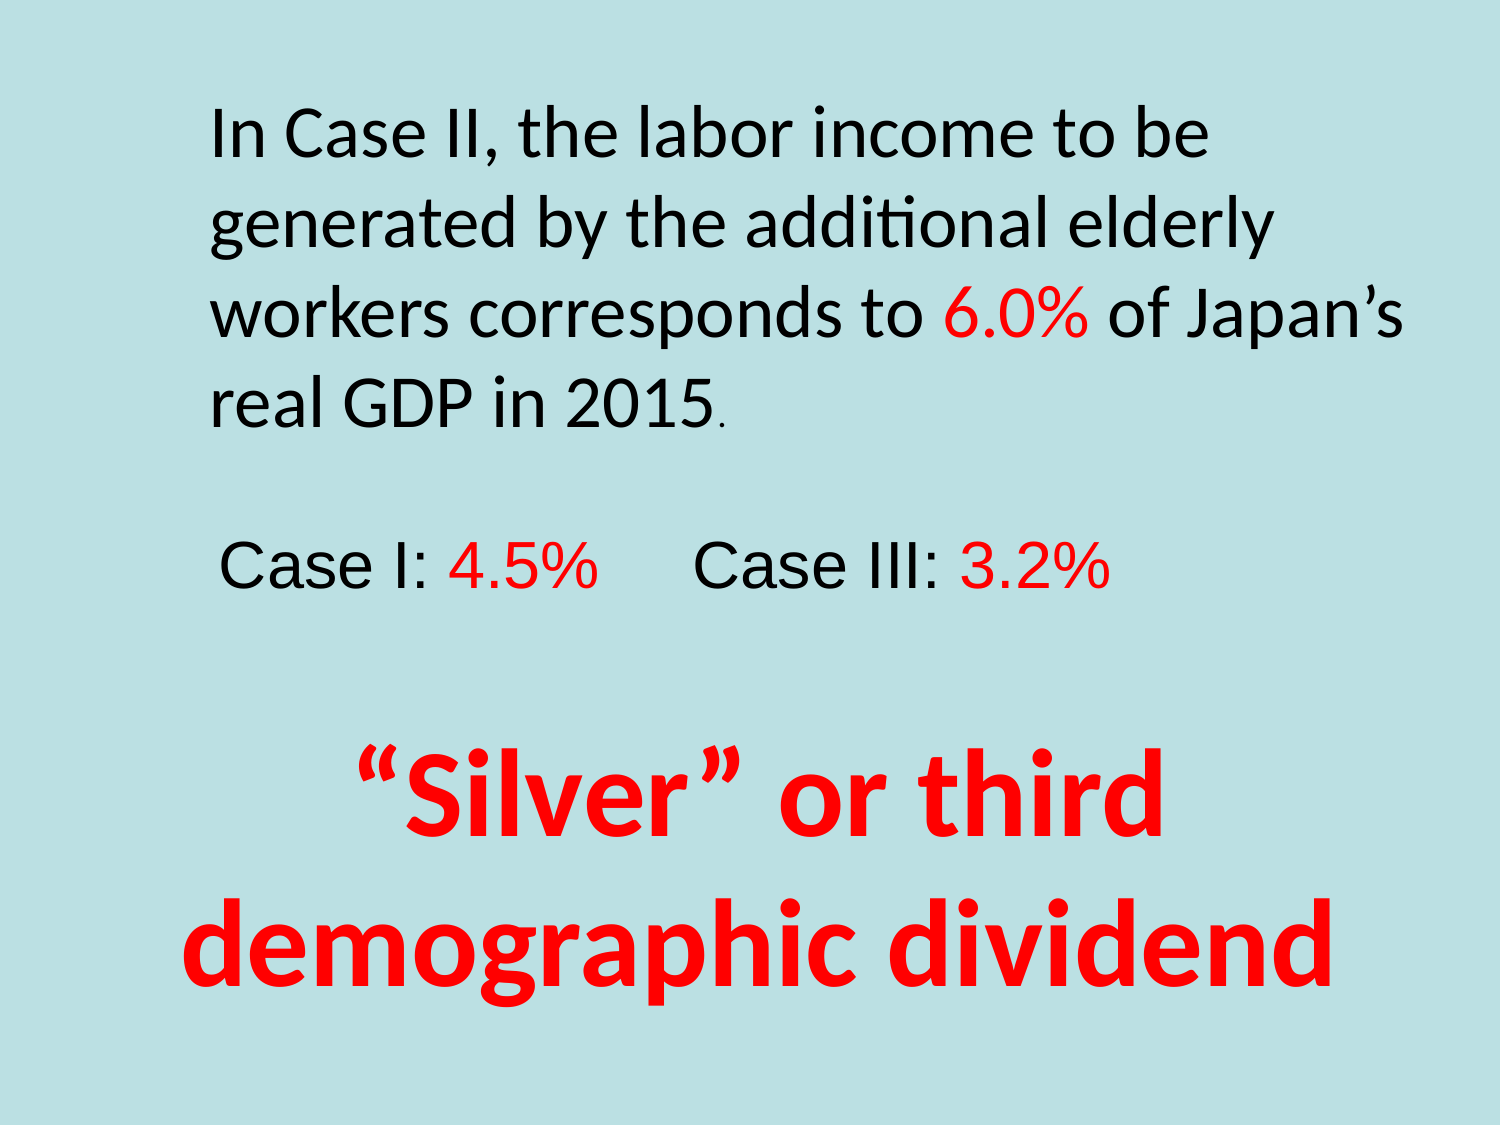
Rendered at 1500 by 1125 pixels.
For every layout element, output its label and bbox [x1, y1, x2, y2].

text_box [162, 704, 1356, 1019]
text_box [204, 514, 1315, 610]
text_box [194, 74, 1424, 450]
